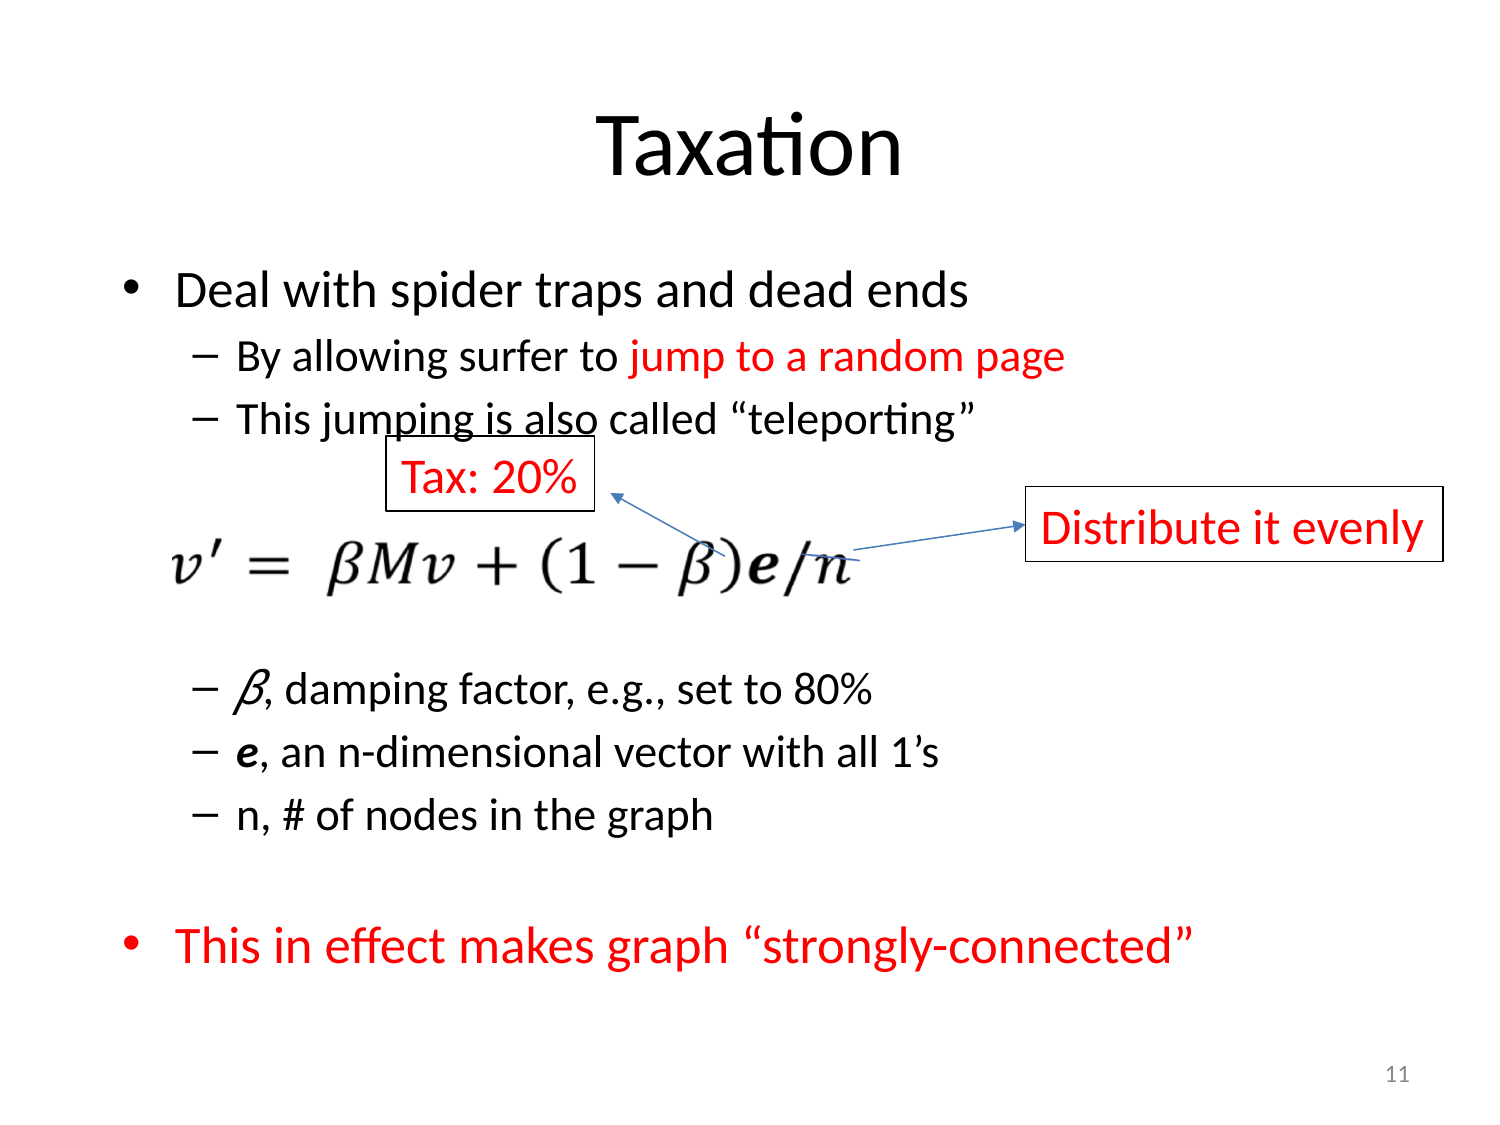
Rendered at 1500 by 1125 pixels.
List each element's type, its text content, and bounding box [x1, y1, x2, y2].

text_box Tax: 20% [385, 436, 595, 512]
list Deal with spider traps and dead ends By allowing surfer to jump to a random page This jumping is also called “teleporting” β, damping factor, e.g., set to 80% e, an n-dimensional vector with all 1’s n, # of nodes in the graph This in effect makes graph “strongly-connected” [107, 246, 1458, 990]
picture [172, 524, 860, 610]
slide_number ‹#› [1074, 1042, 1425, 1103]
title Taxation [75, 45, 1425, 233]
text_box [853, 524, 1026, 551]
text_box Distribute it evenly [1025, 486, 1443, 562]
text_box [610, 492, 726, 557]
